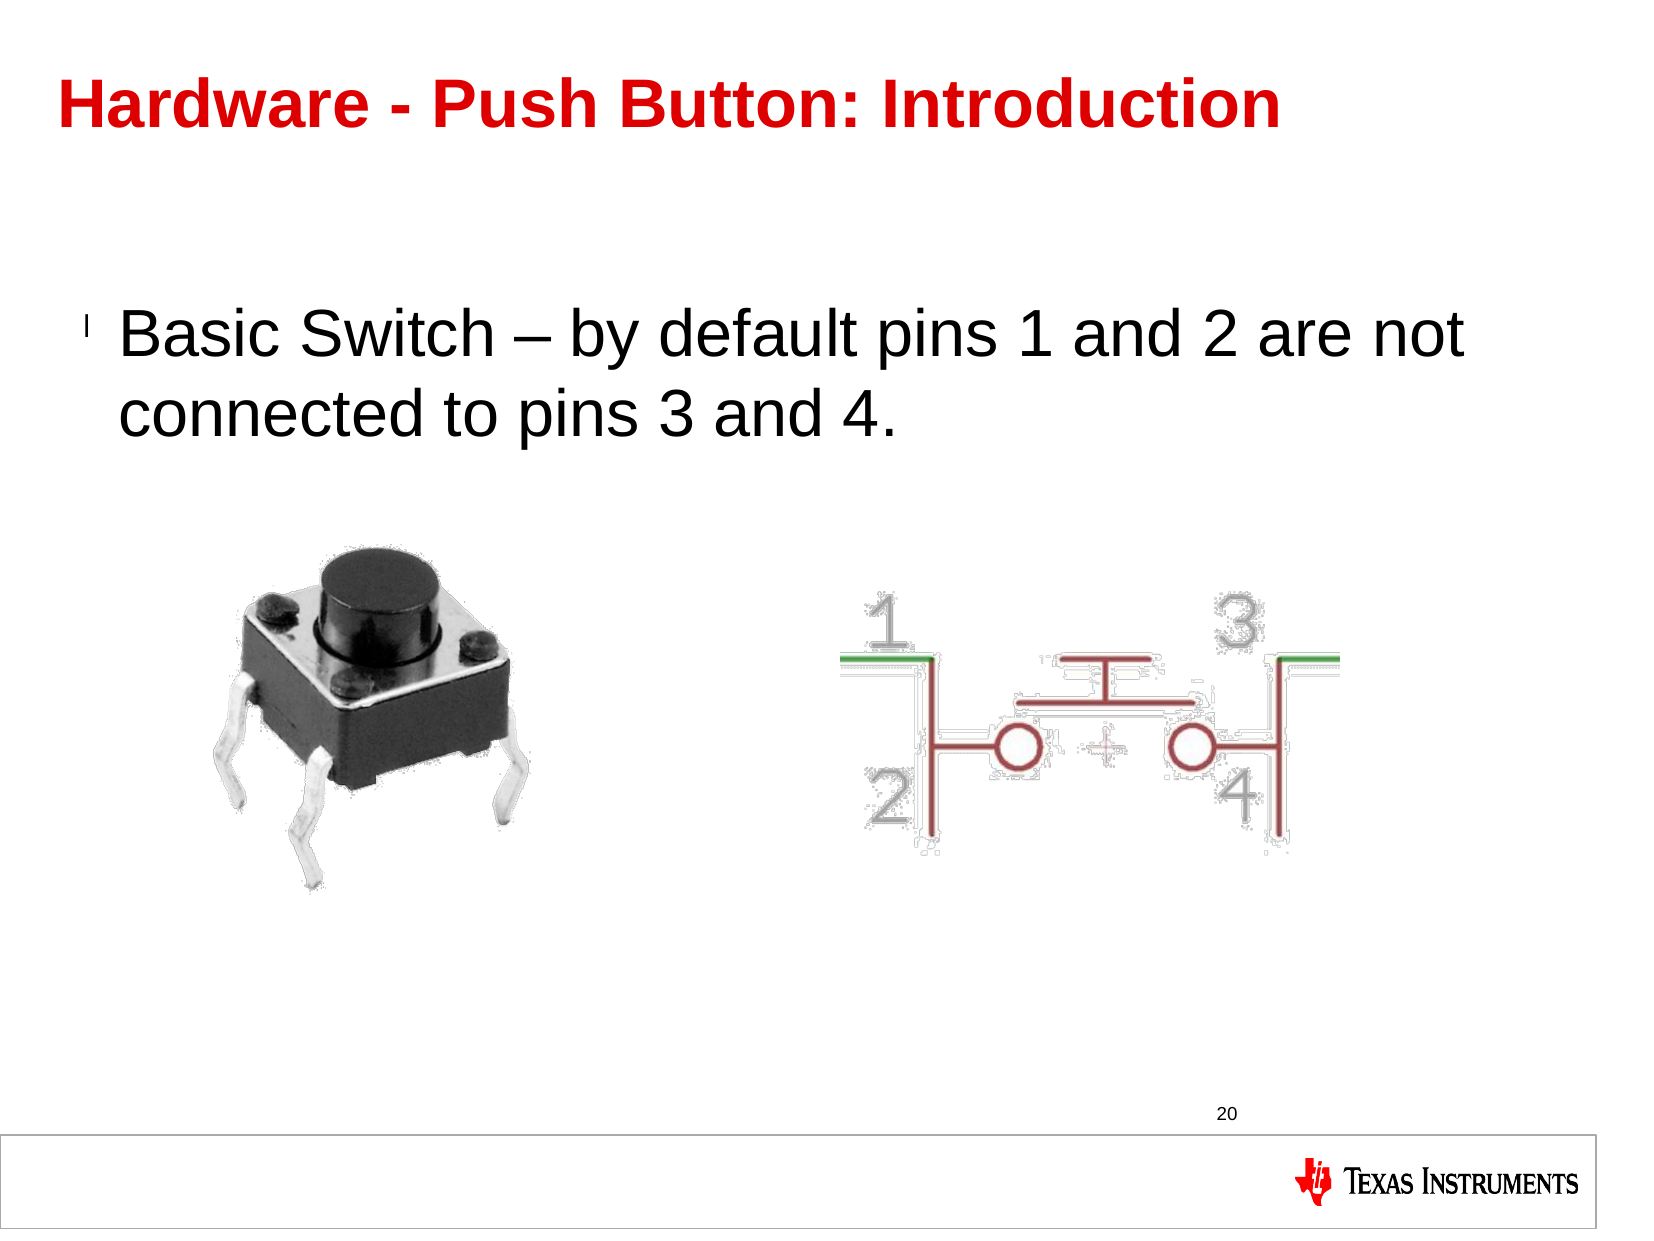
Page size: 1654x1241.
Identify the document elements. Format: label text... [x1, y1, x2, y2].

text_box Hardware - Push Button: Introduction [41, 25, 1572, 174]
text_box [60, 189, 1592, 1084]
picture [187, 539, 556, 905]
text_box Basic Switch – by default pins 1 and 2 are not connected to pins 3 and 4. [82, 290, 1571, 1010]
picture [839, 554, 1341, 879]
picture [1295, 1158, 1578, 1206]
text_box <number> [1201, 1093, 1587, 1132]
